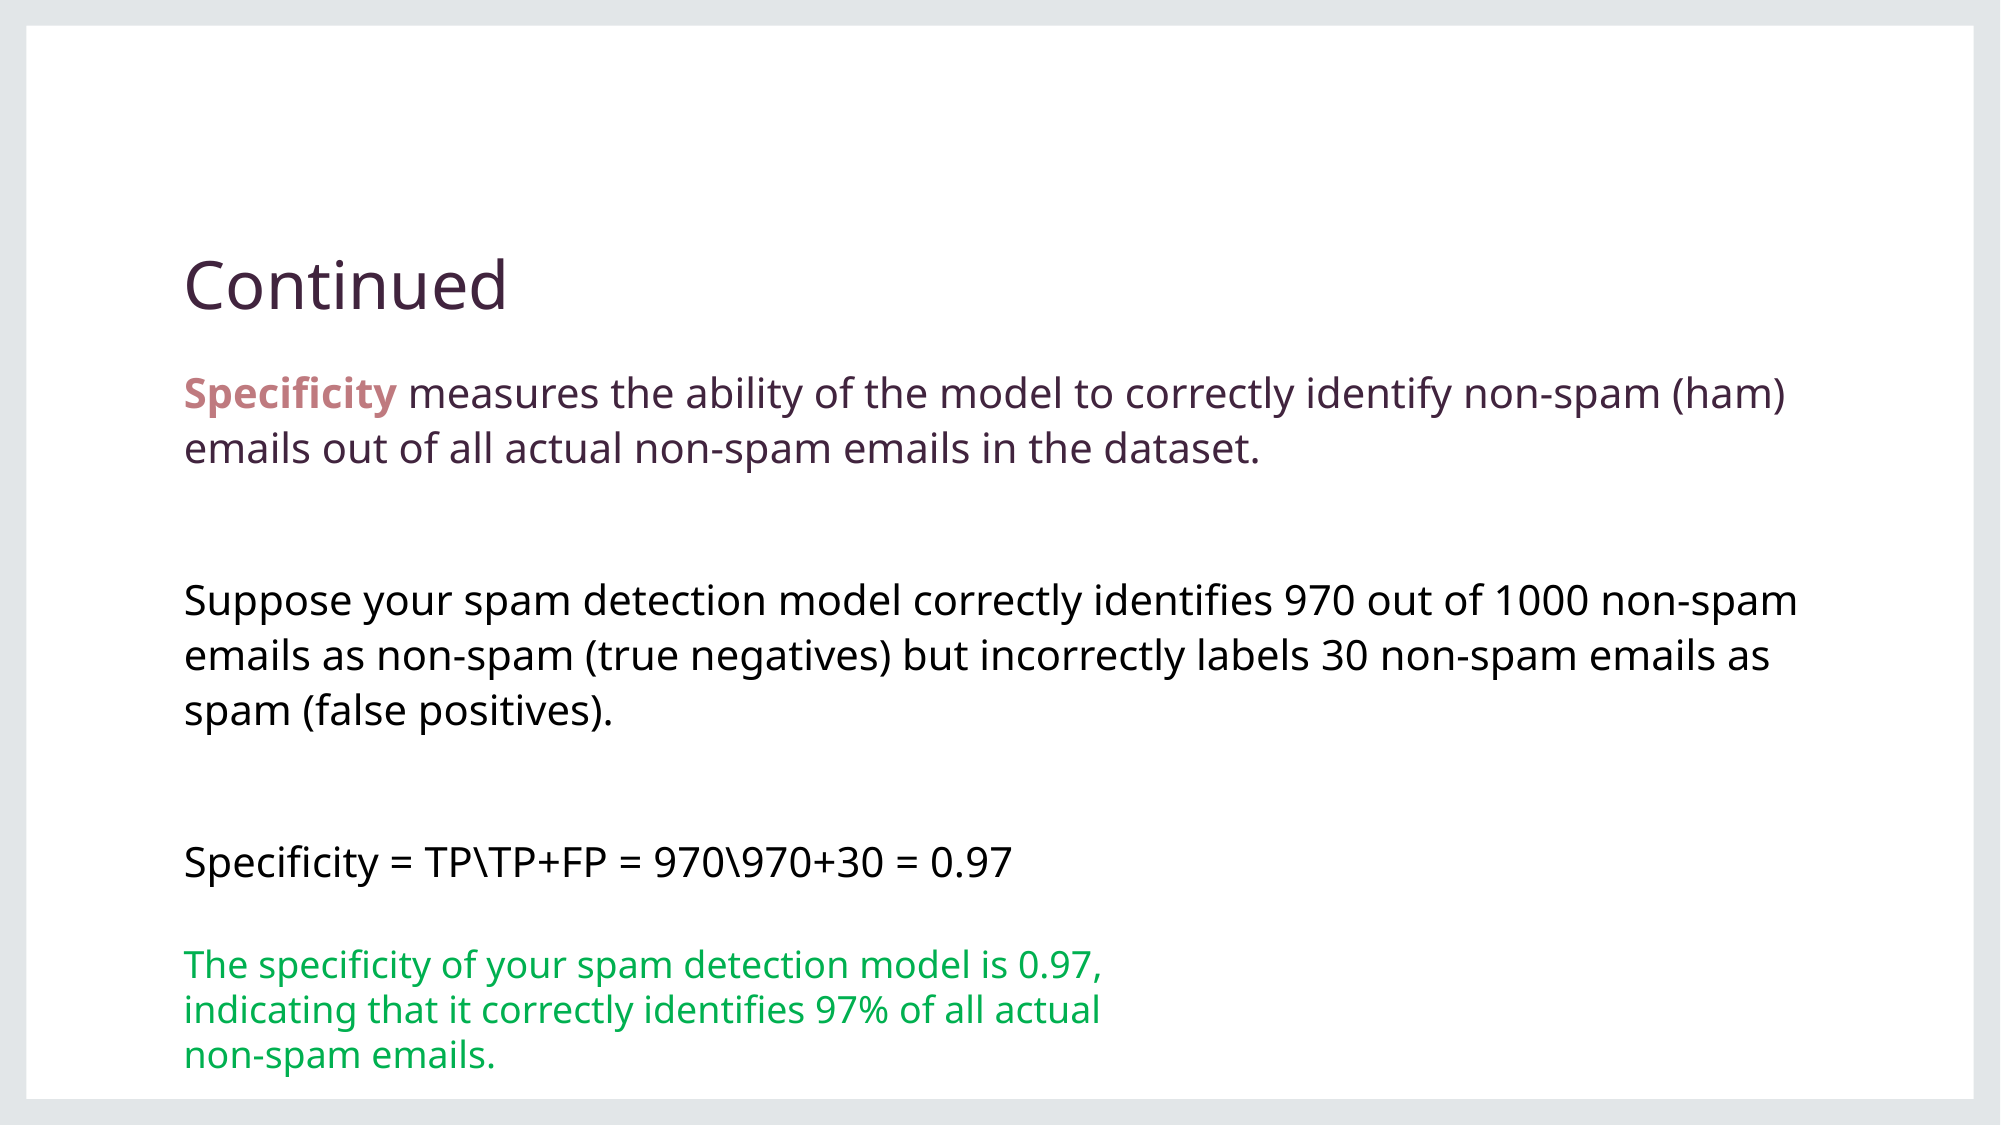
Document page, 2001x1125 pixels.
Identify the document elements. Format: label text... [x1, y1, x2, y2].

title Continued [168, 118, 1832, 331]
text_box The specificity of your spam detection model is 0.97, indicating that it correctly identifies 97% of all actual non-spam emails. [168, 933, 1170, 1084]
list Specificity measures the ability of the model to correctly identify non-spam (ham) emails out of all actual non-spam emails in the dataset. Suppose your spam detection model correctly identifies 970 out of 1000 non-spam emails as non-spam (true negatives) but incorrectly labels 30 non-spam emails as spam (false positives). Specificity = TP\TP+FP = 970\970+30 = 0.97 [168, 354, 1832, 842]
